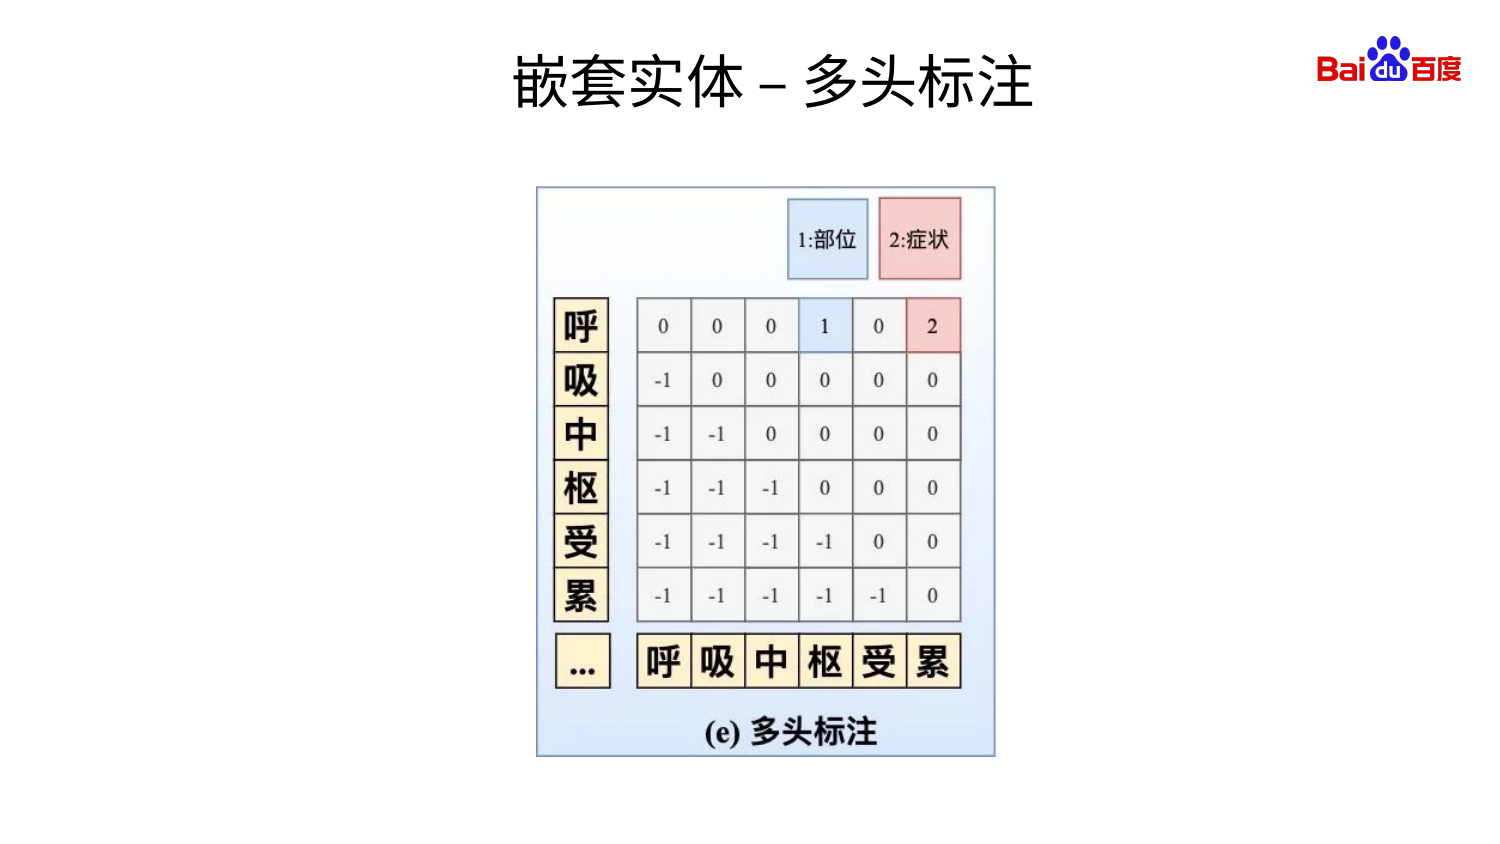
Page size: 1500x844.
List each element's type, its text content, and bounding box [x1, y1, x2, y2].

text_box 嵌套实体 – 多头标注 [228, 37, 1318, 123]
picture [535, 185, 998, 757]
picture [1317, 35, 1461, 81]
